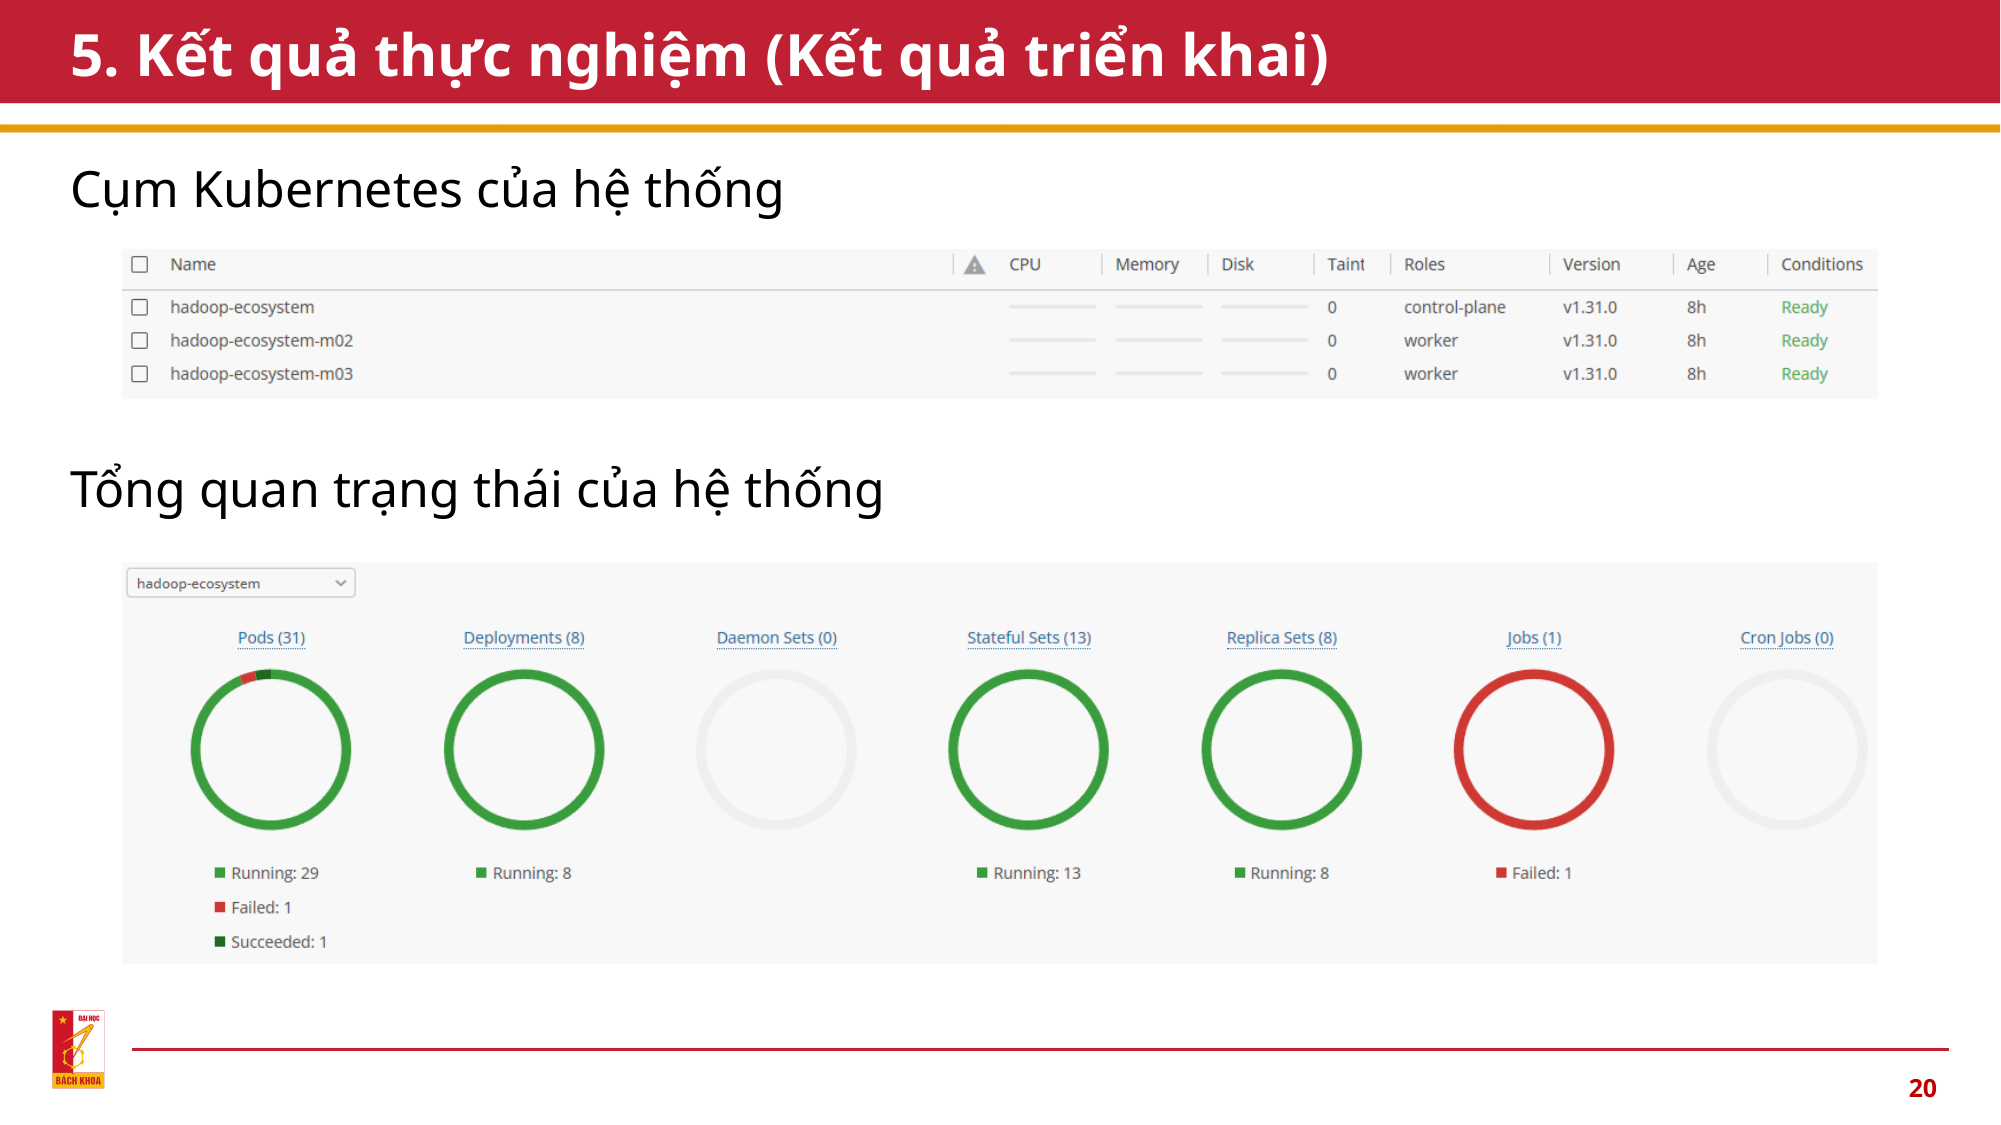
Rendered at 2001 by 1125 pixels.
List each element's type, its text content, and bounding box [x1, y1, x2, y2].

slide_number 20 [1502, 1065, 1953, 1125]
picture [0, 0, 2001, 1125]
list Cụm Kubernetes của hệ thống Tổng quan trạng thái của hệ thống [55, 157, 1945, 968]
title 5. Kết quả thực nghiệm (Kết quả triển khai) [55, 18, 1945, 90]
